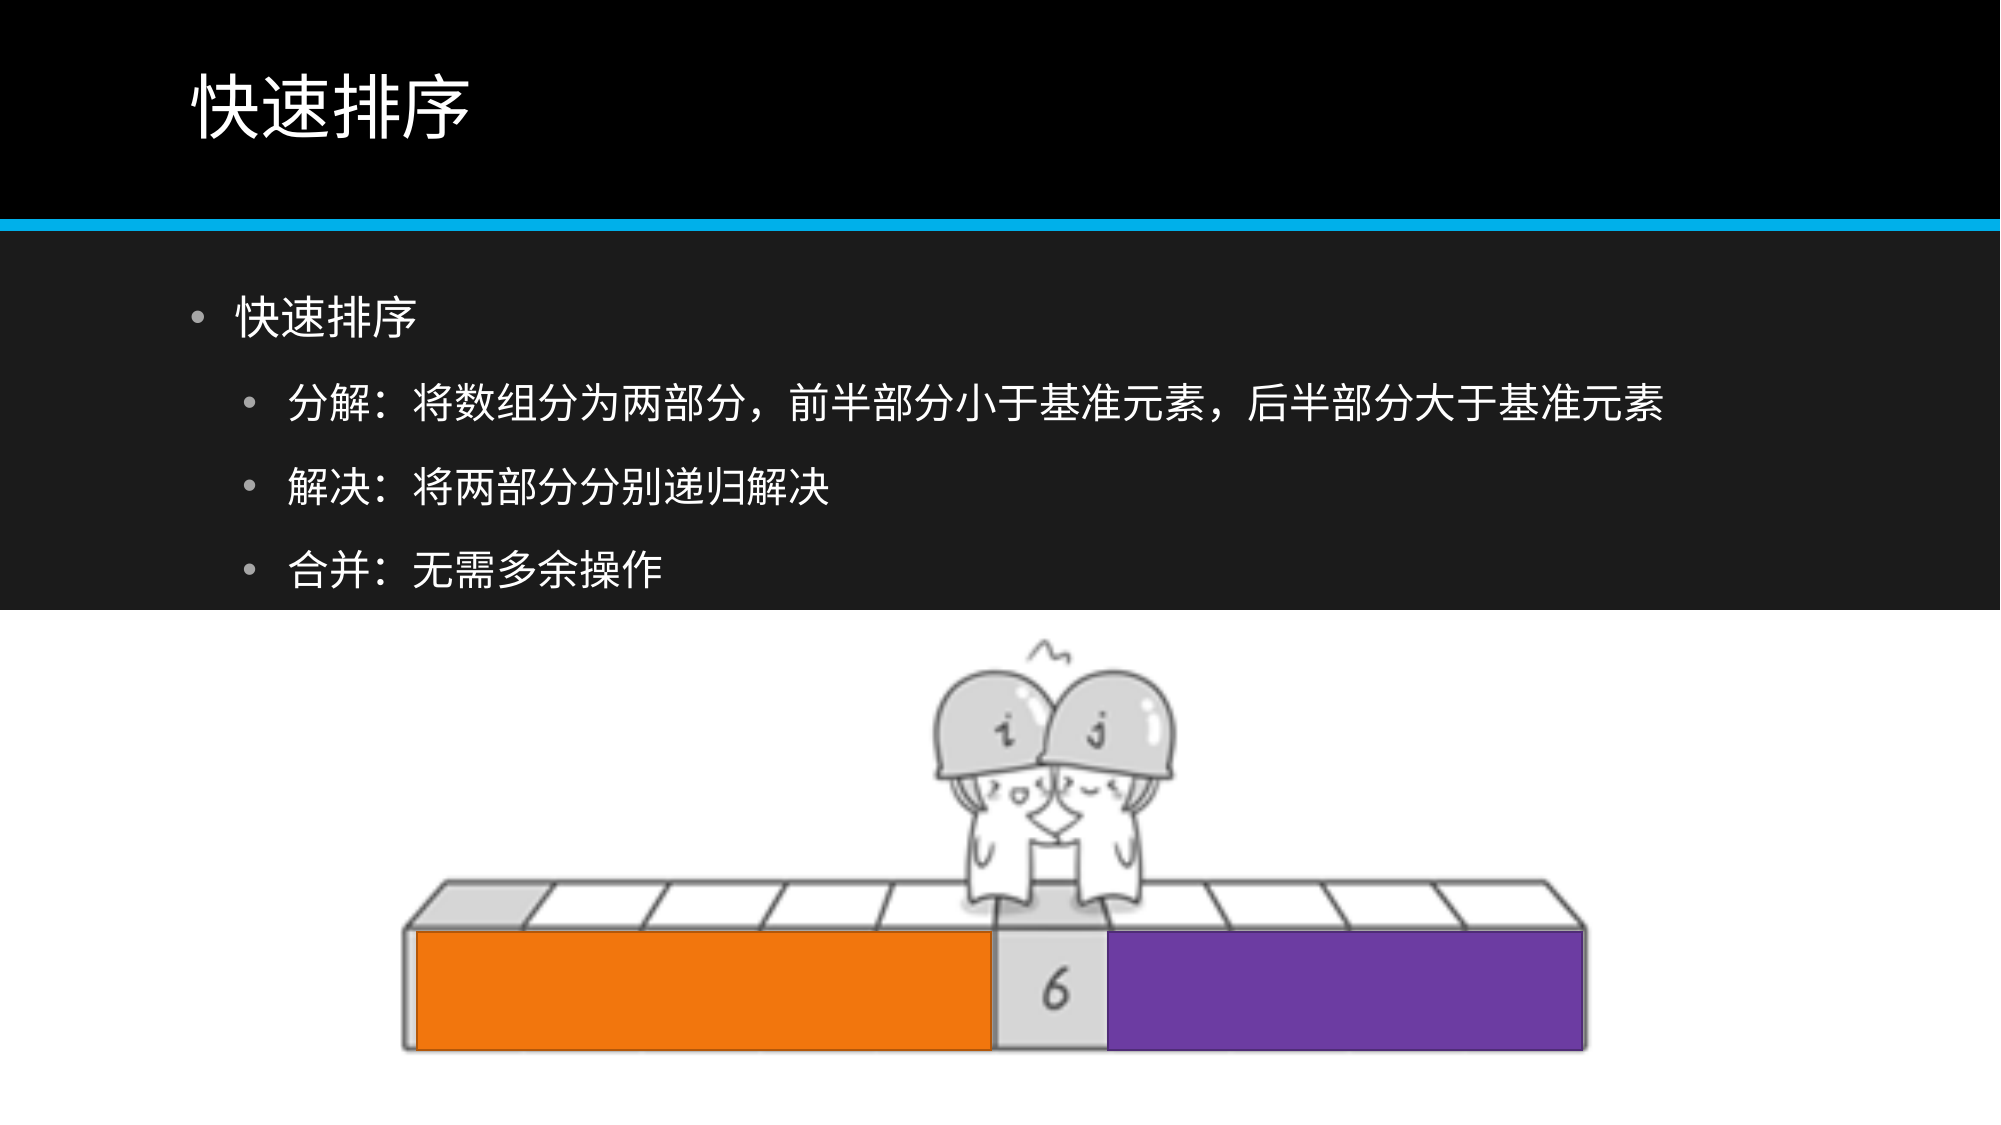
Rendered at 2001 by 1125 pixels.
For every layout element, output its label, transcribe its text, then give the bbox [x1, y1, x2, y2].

list 快速排序 分解：将数组分为两部分，前半部分小于基准元素，后半部分大于基准元素 解决：将两部分分别递归解决 合并：无需多余操作 [174, 281, 1825, 610]
title 快速排序 [174, 20, 1825, 201]
picture [400, 627, 1599, 1069]
text_box [0, 610, 2000, 1125]
